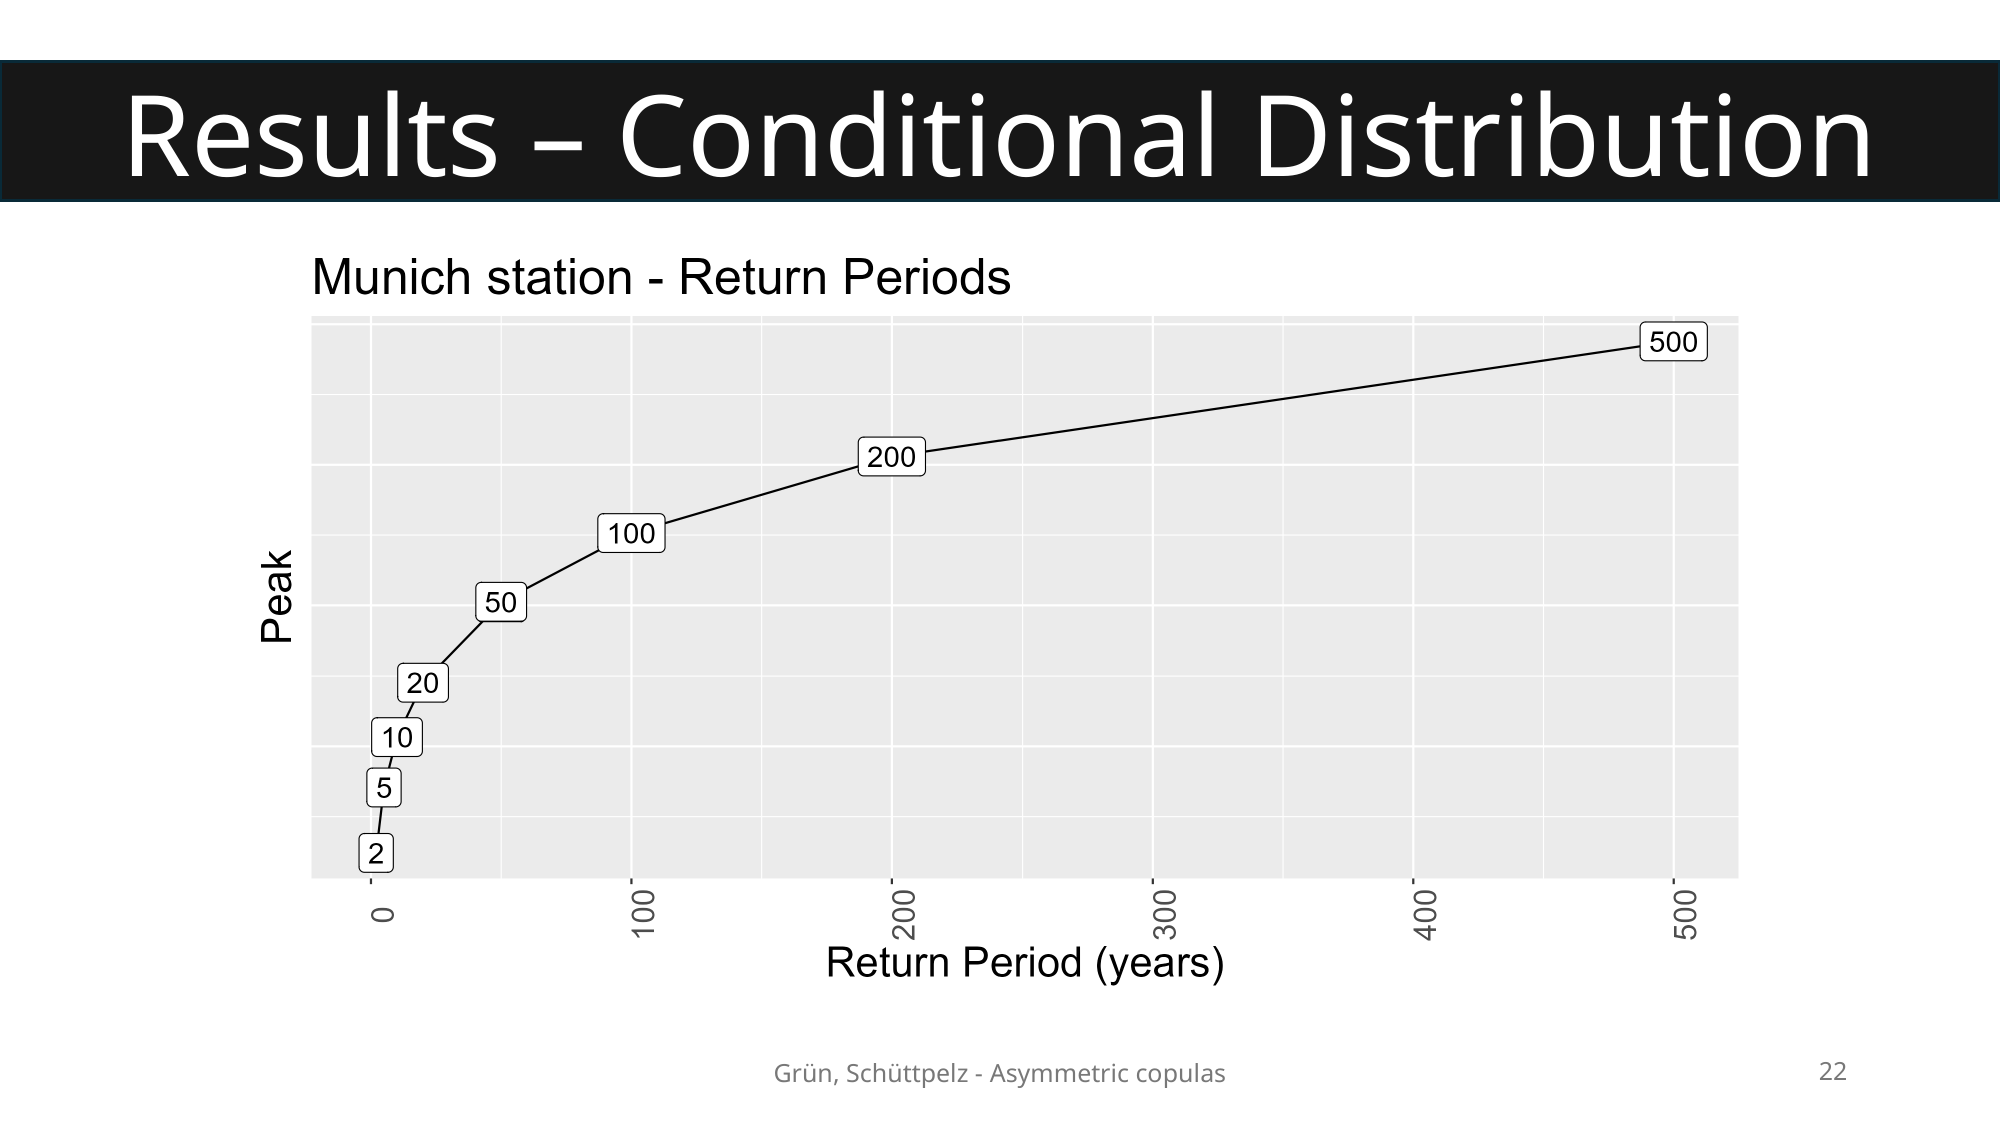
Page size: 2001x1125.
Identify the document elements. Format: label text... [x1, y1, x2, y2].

picture [249, 246, 1751, 998]
slide_number 22 [1412, 1042, 1863, 1103]
text_box Results – Conditional Distribution [0, 60, 2000, 202]
footer Grün, Schüttpelz - Asymmetric copulas [662, 1042, 1338, 1103]
